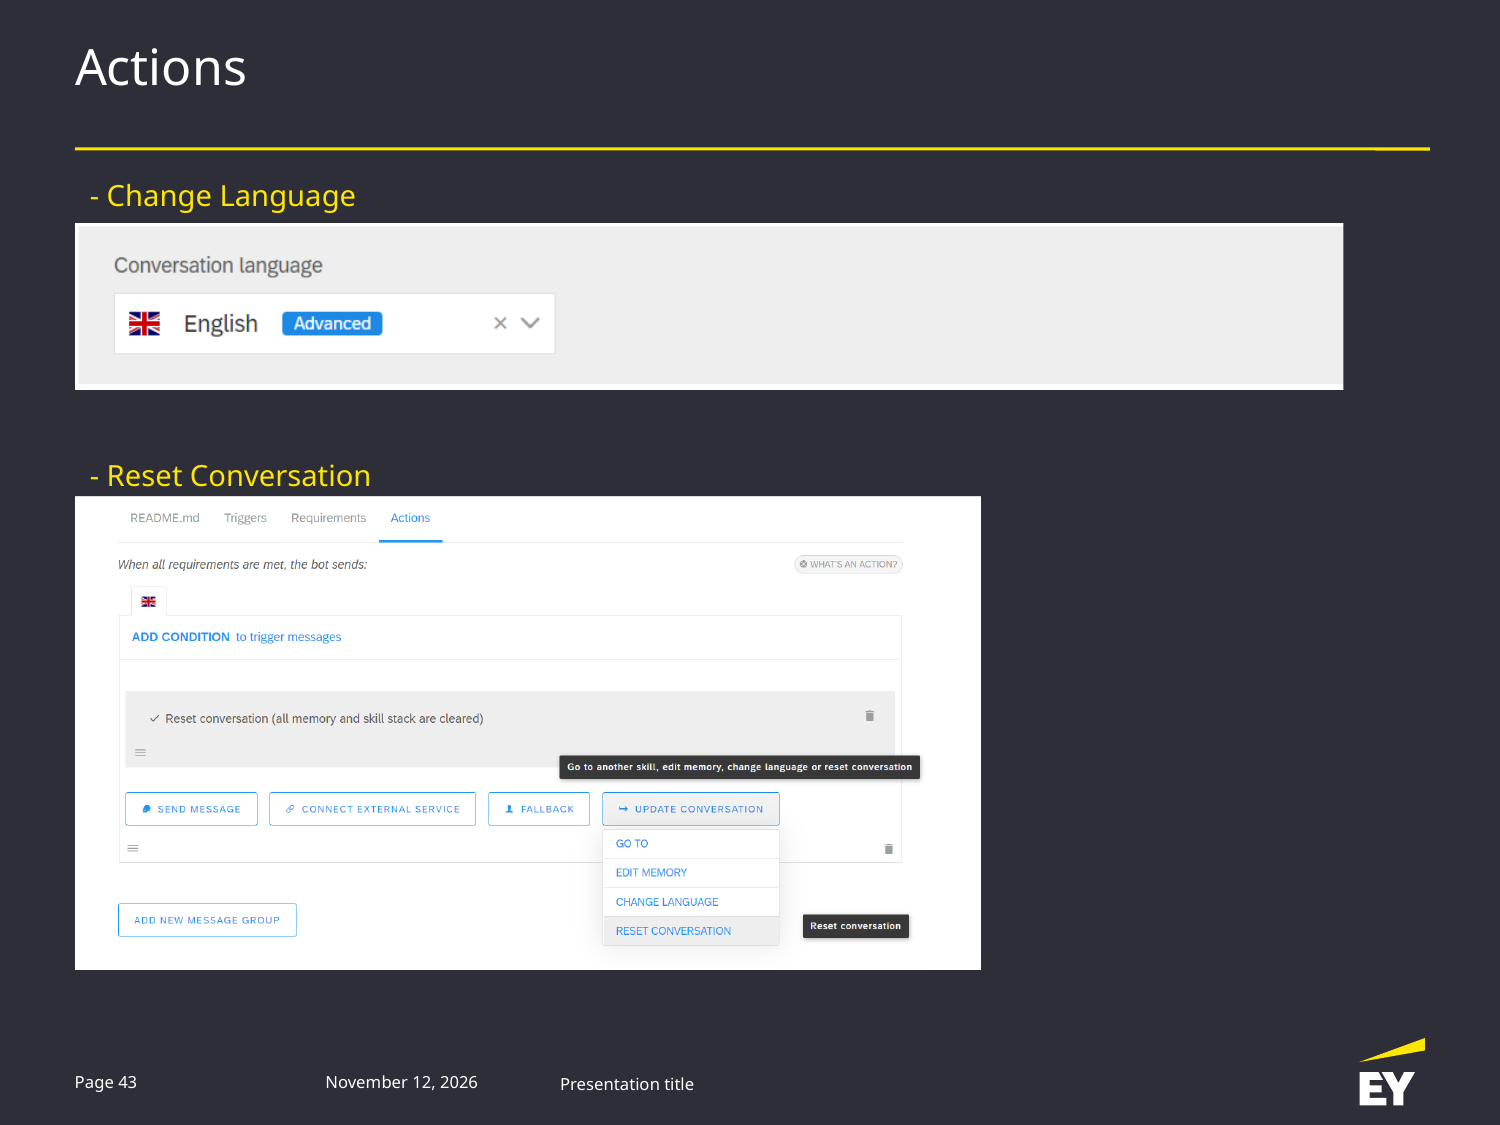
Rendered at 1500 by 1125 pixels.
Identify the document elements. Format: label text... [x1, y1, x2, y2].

picture [74, 496, 982, 971]
text_box - Change Language - Reset Conversation [74, 170, 1425, 605]
picture [74, 223, 1344, 390]
title Actions [75, 44, 1425, 142]
